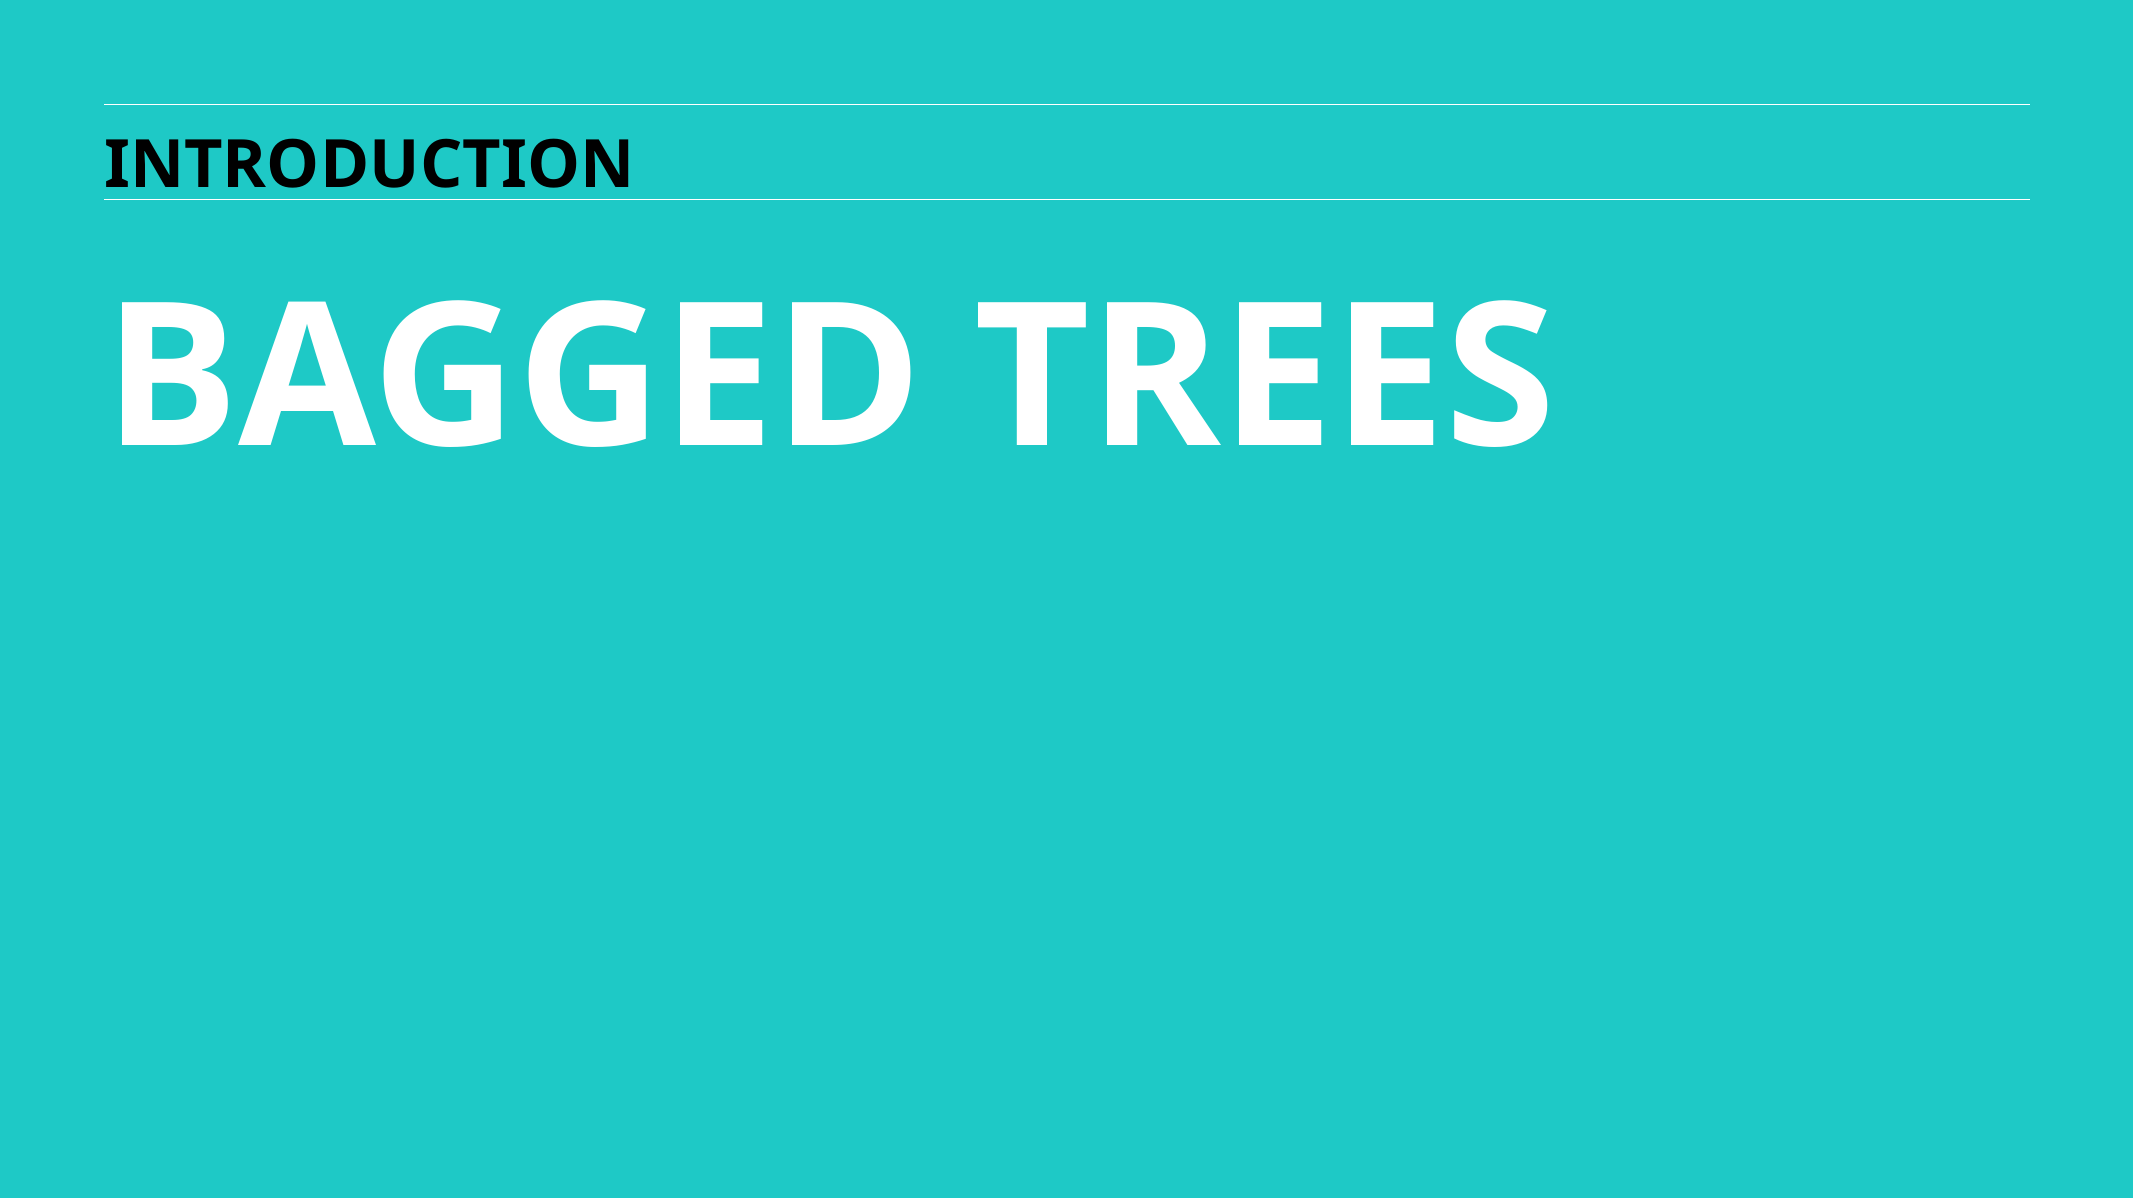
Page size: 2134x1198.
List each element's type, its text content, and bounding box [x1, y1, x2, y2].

text_box BAGGED TREES [104, 241, 2030, 488]
text_box INTRODUCTION [104, 120, 2030, 201]
